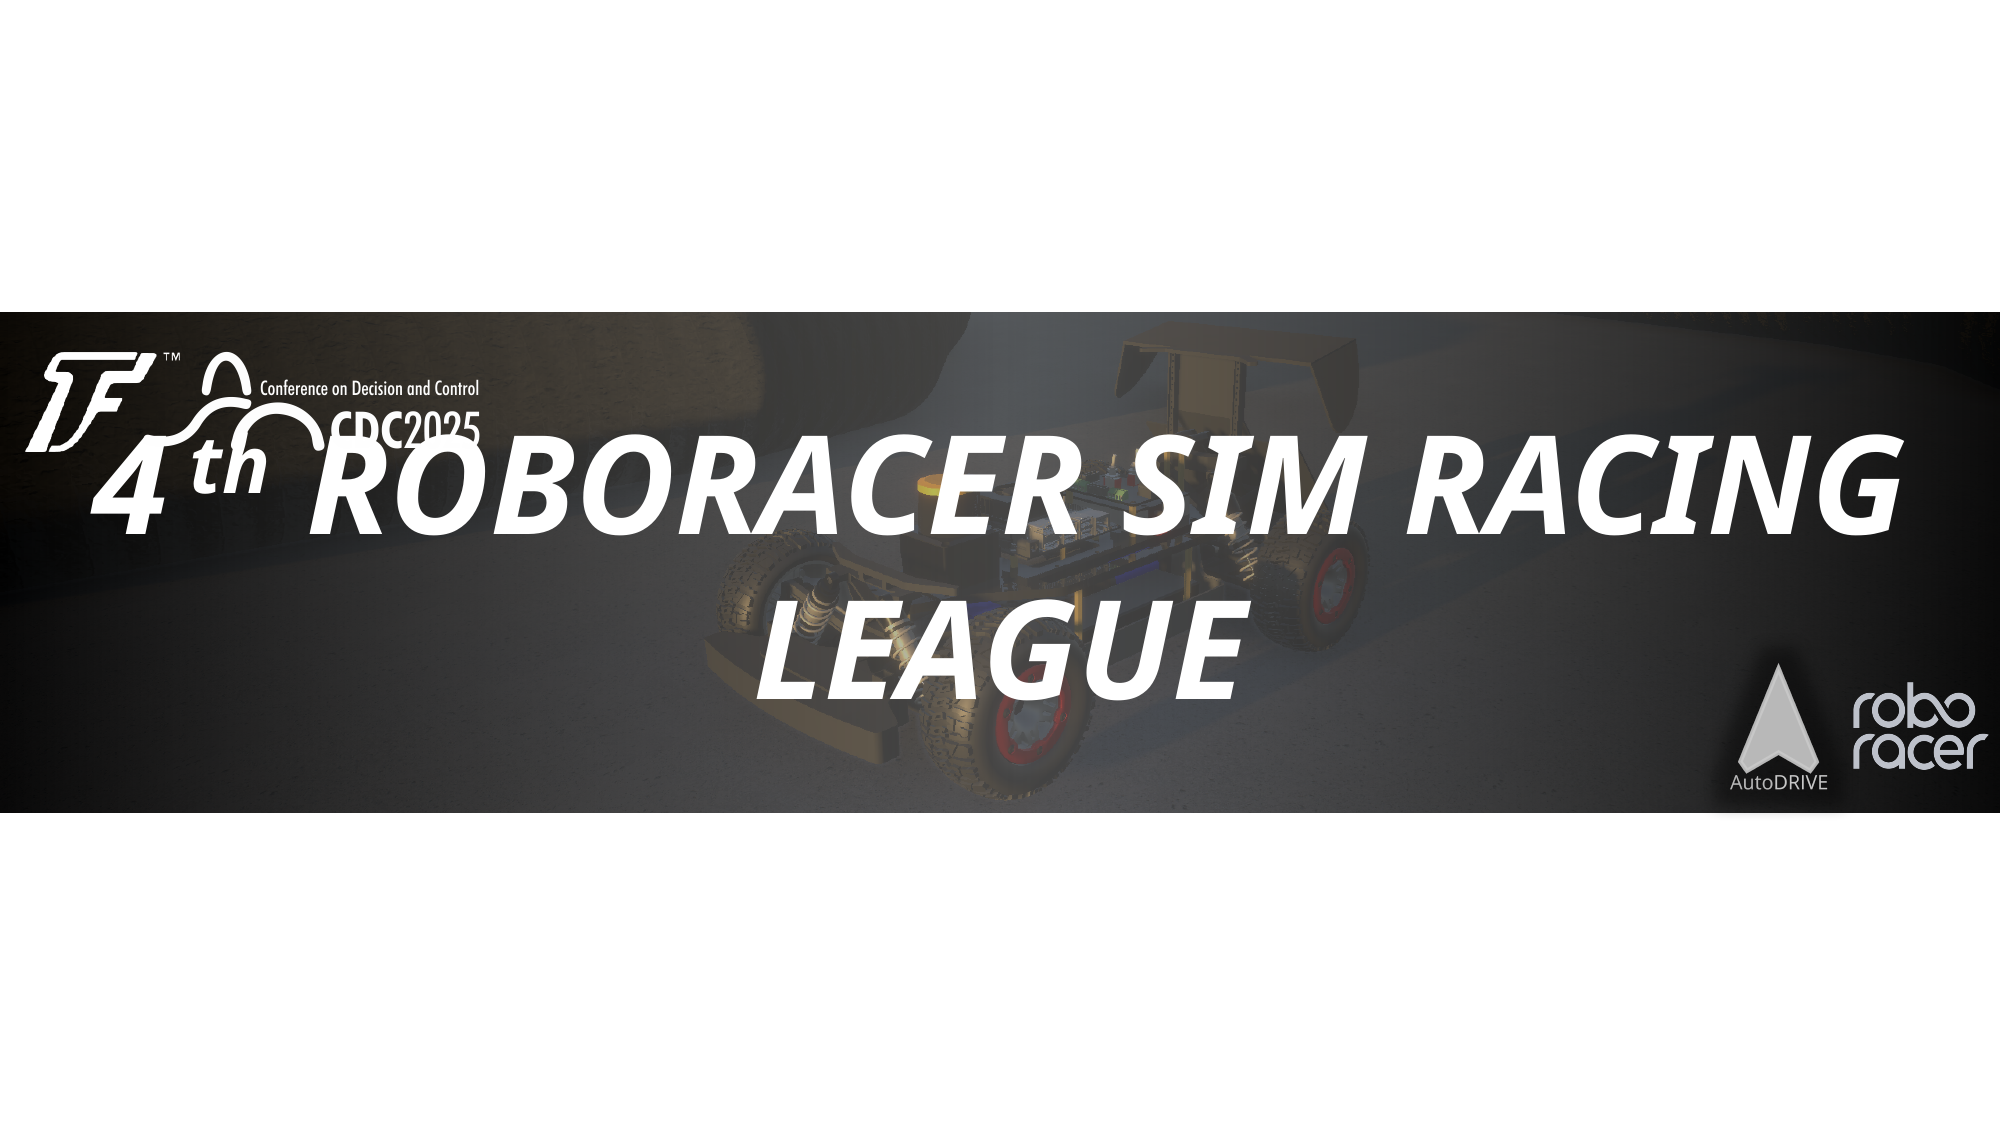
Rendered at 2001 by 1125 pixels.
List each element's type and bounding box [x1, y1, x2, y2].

text_box [0, 311, 2000, 814]
